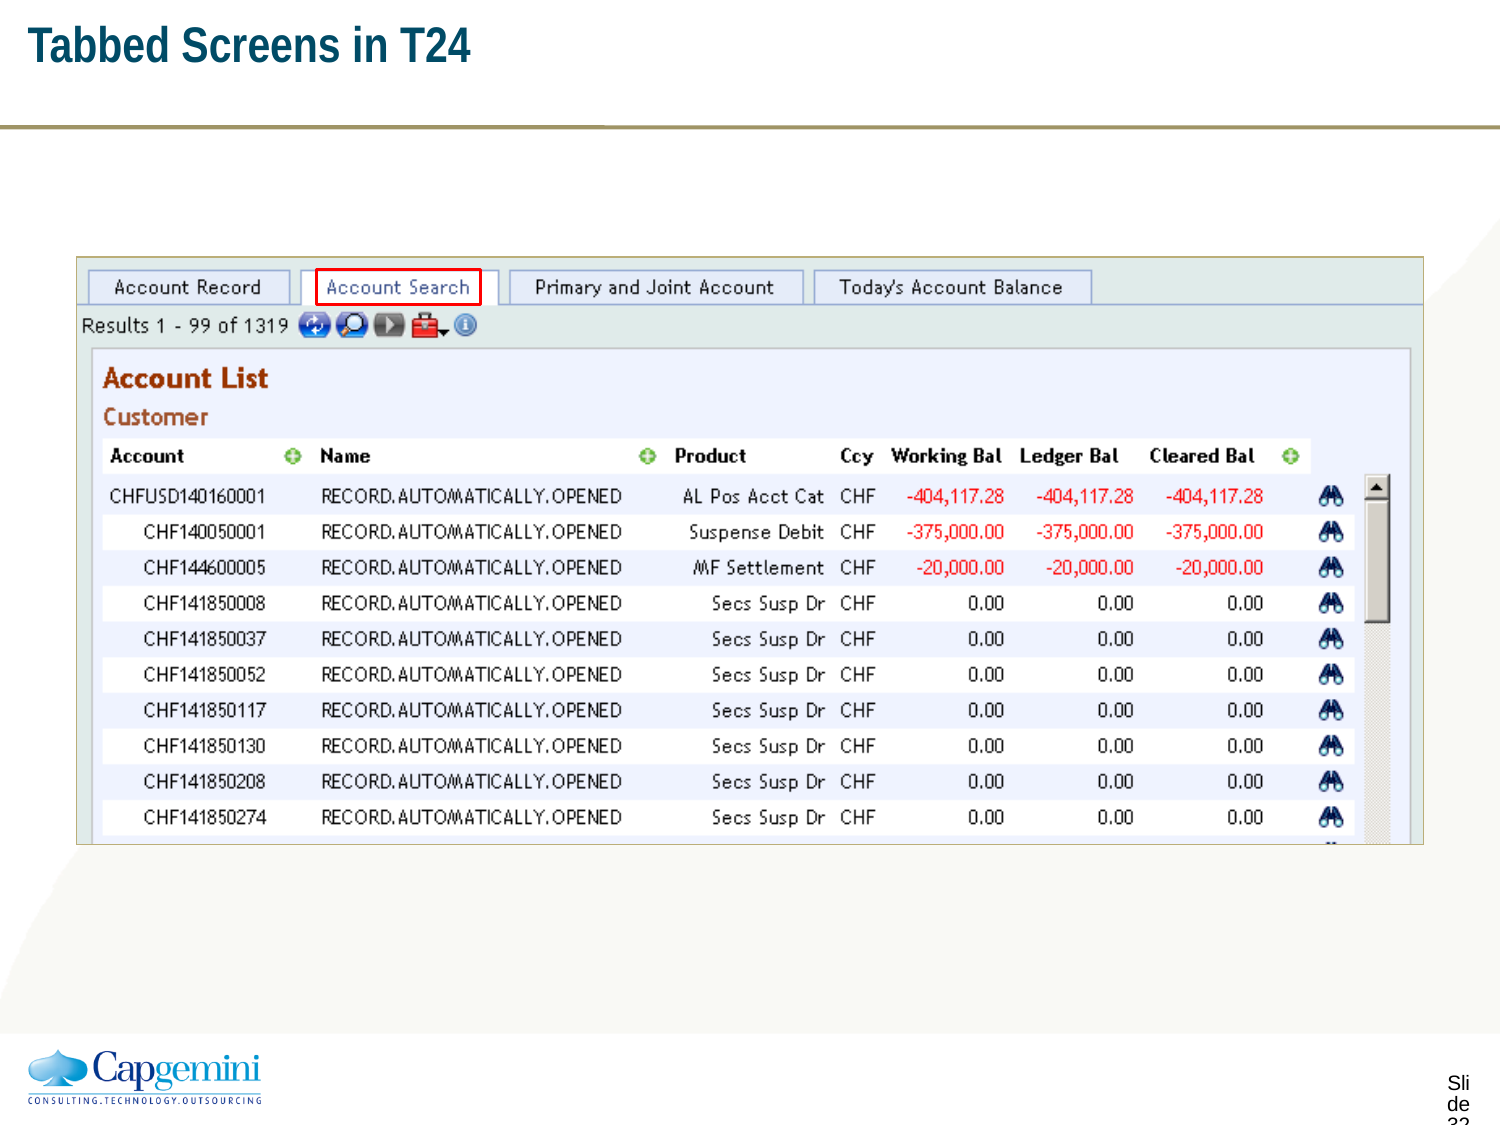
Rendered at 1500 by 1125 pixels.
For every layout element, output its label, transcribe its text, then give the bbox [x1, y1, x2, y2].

picture [0, 130, 1500, 1125]
slide_number Slide 31 [1438, 1094, 1478, 1117]
picture [0, 0, 1500, 125]
title Tabbed Screens in T24 [12, 11, 1163, 75]
